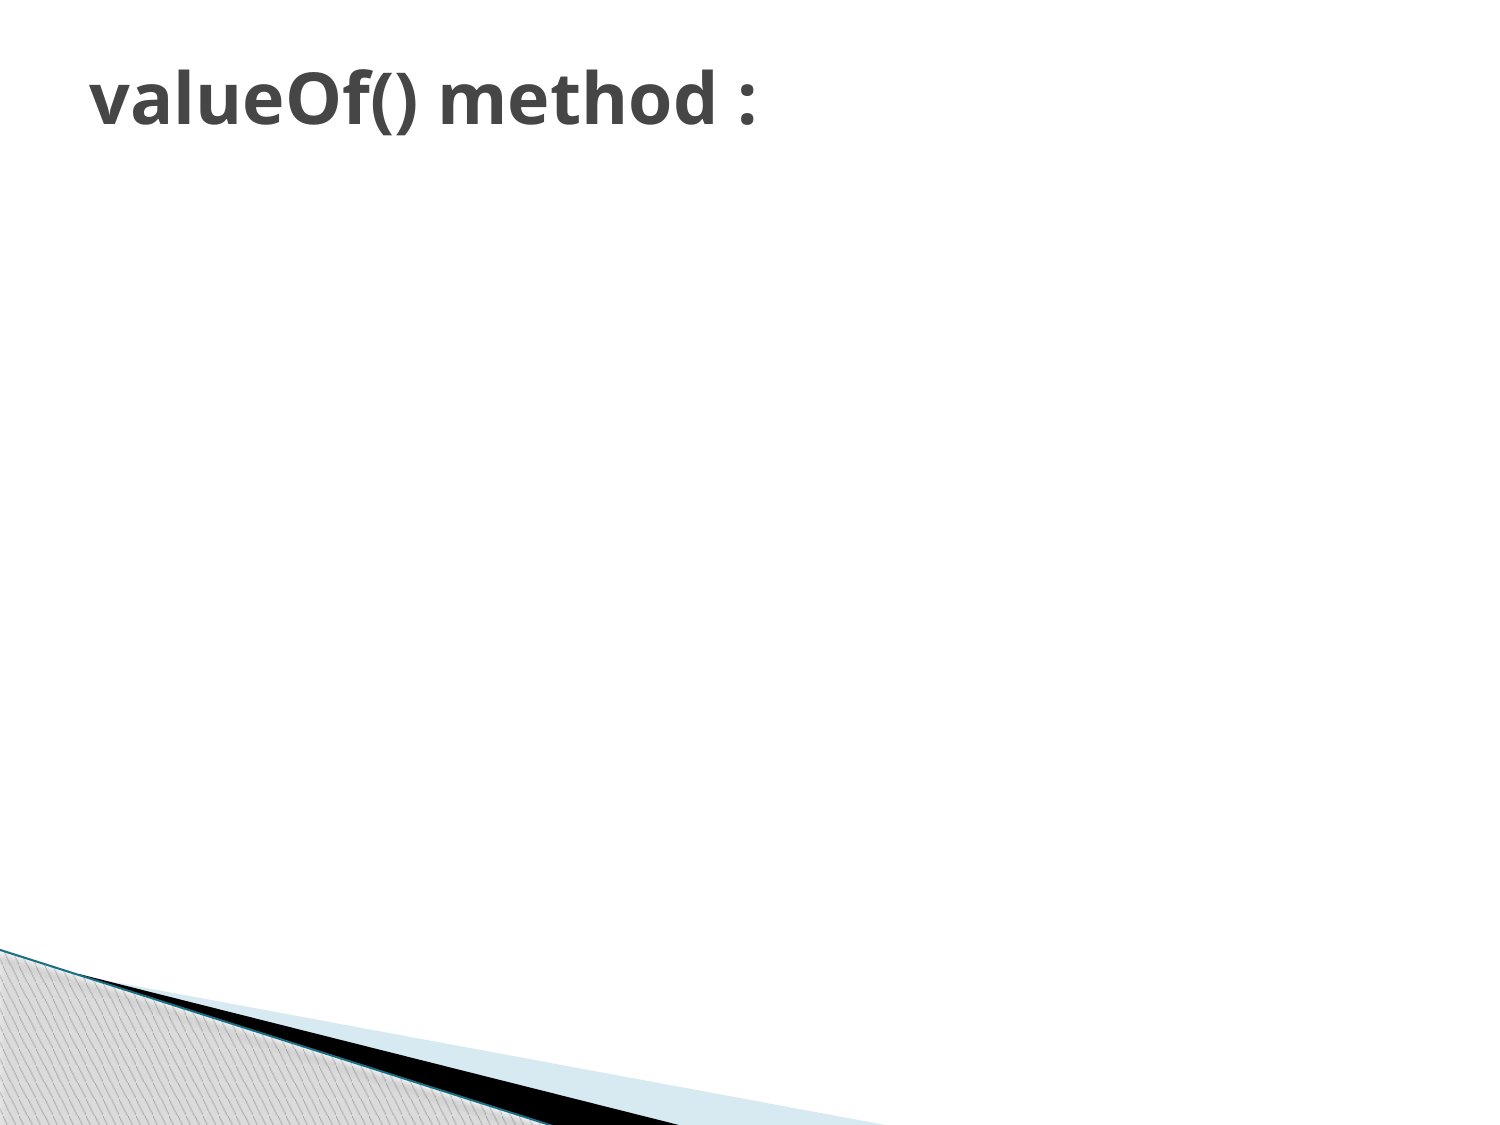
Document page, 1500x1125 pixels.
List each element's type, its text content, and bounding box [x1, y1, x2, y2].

title valueOf() method : [75, 45, 1425, 233]
